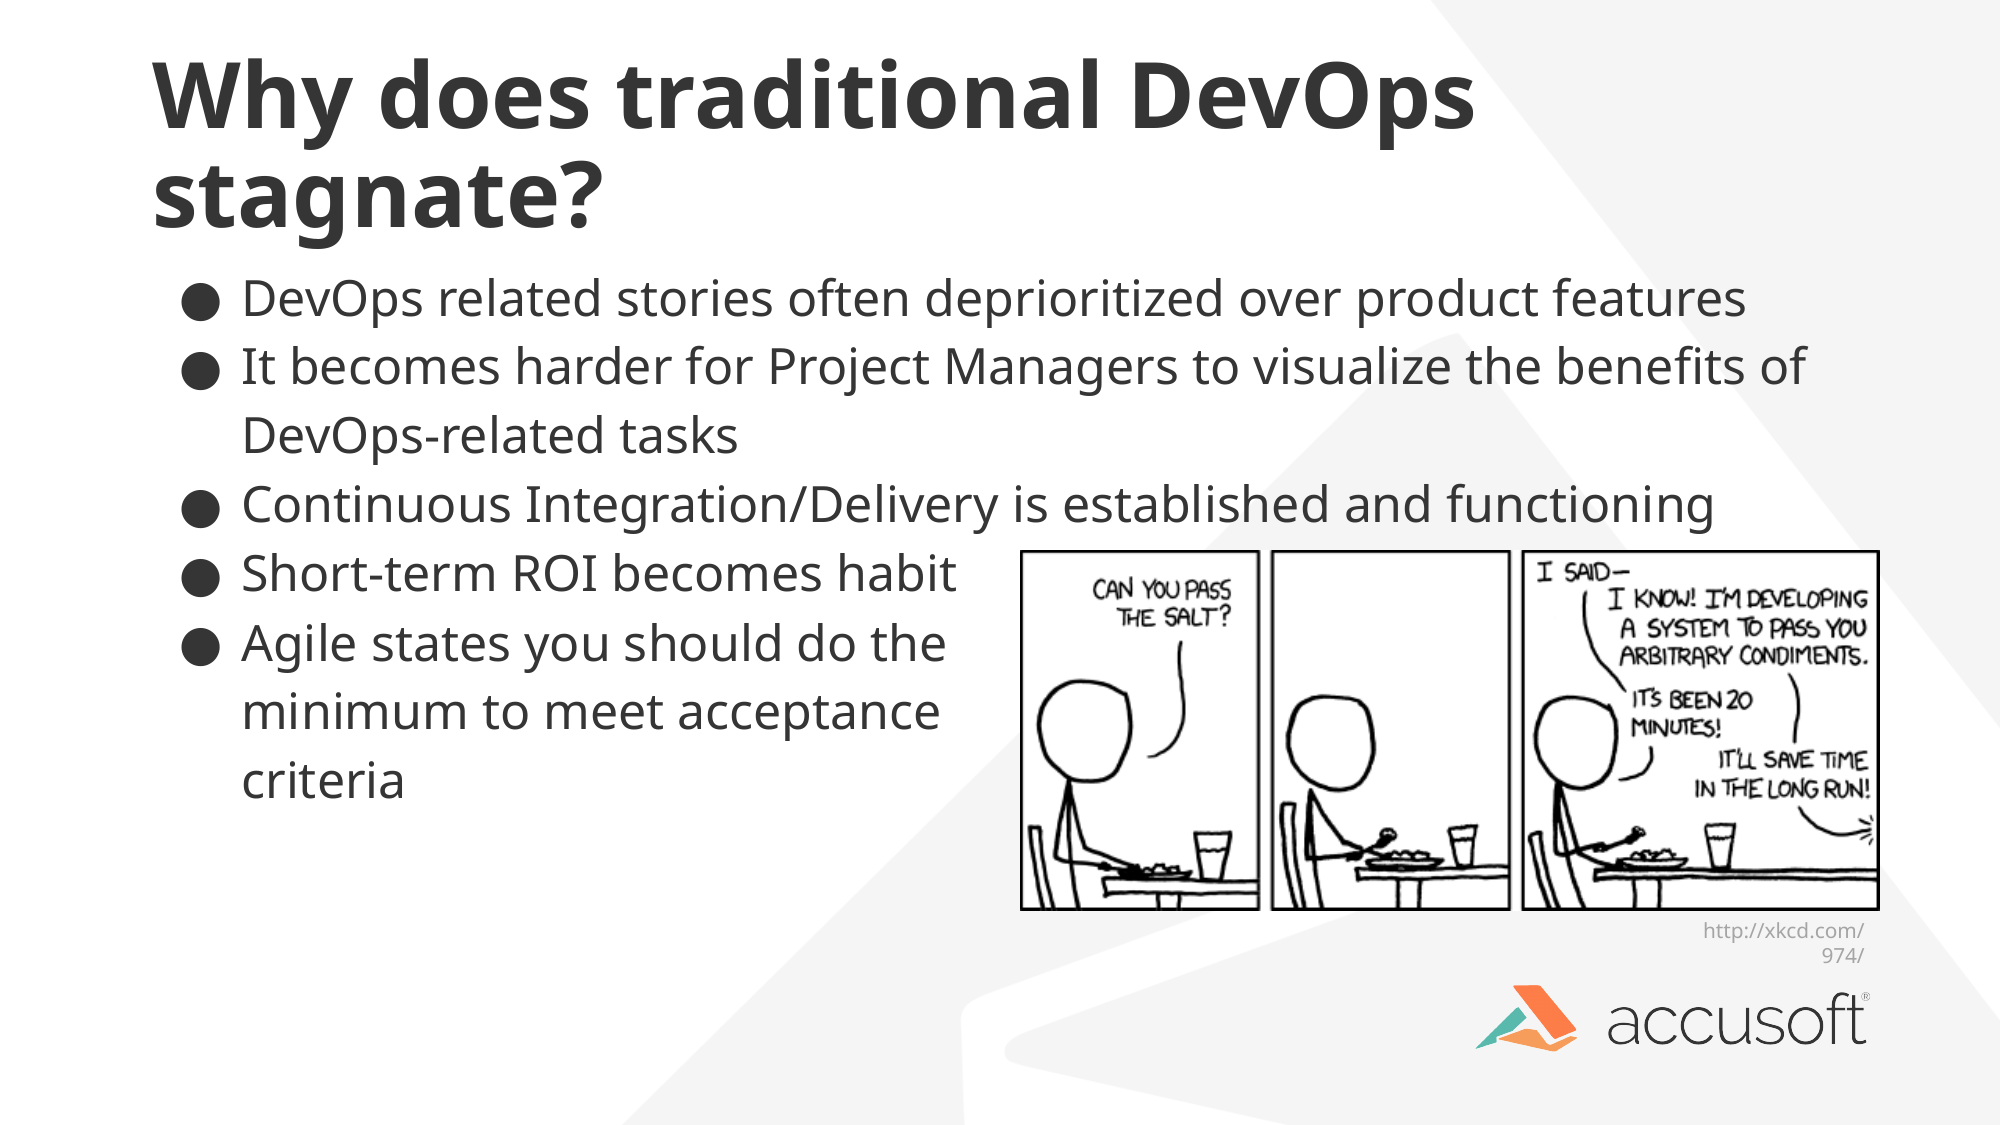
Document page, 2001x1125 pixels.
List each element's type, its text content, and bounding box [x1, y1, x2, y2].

picture [1470, 957, 1873, 1098]
text_box DevOps related stories often deprioritized over product features It becomes harder for Project Managers to visualize the benefits of DevOps-related tasks Continuous Integration/Delivery is established and functioning Short-term ROI becomes habit Agile states you should do the minimum to meet acceptance criteria [151, 242, 1852, 940]
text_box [1019, 550, 1880, 957]
title Why does traditional DevOps stagnate? [137, 40, 1863, 258]
